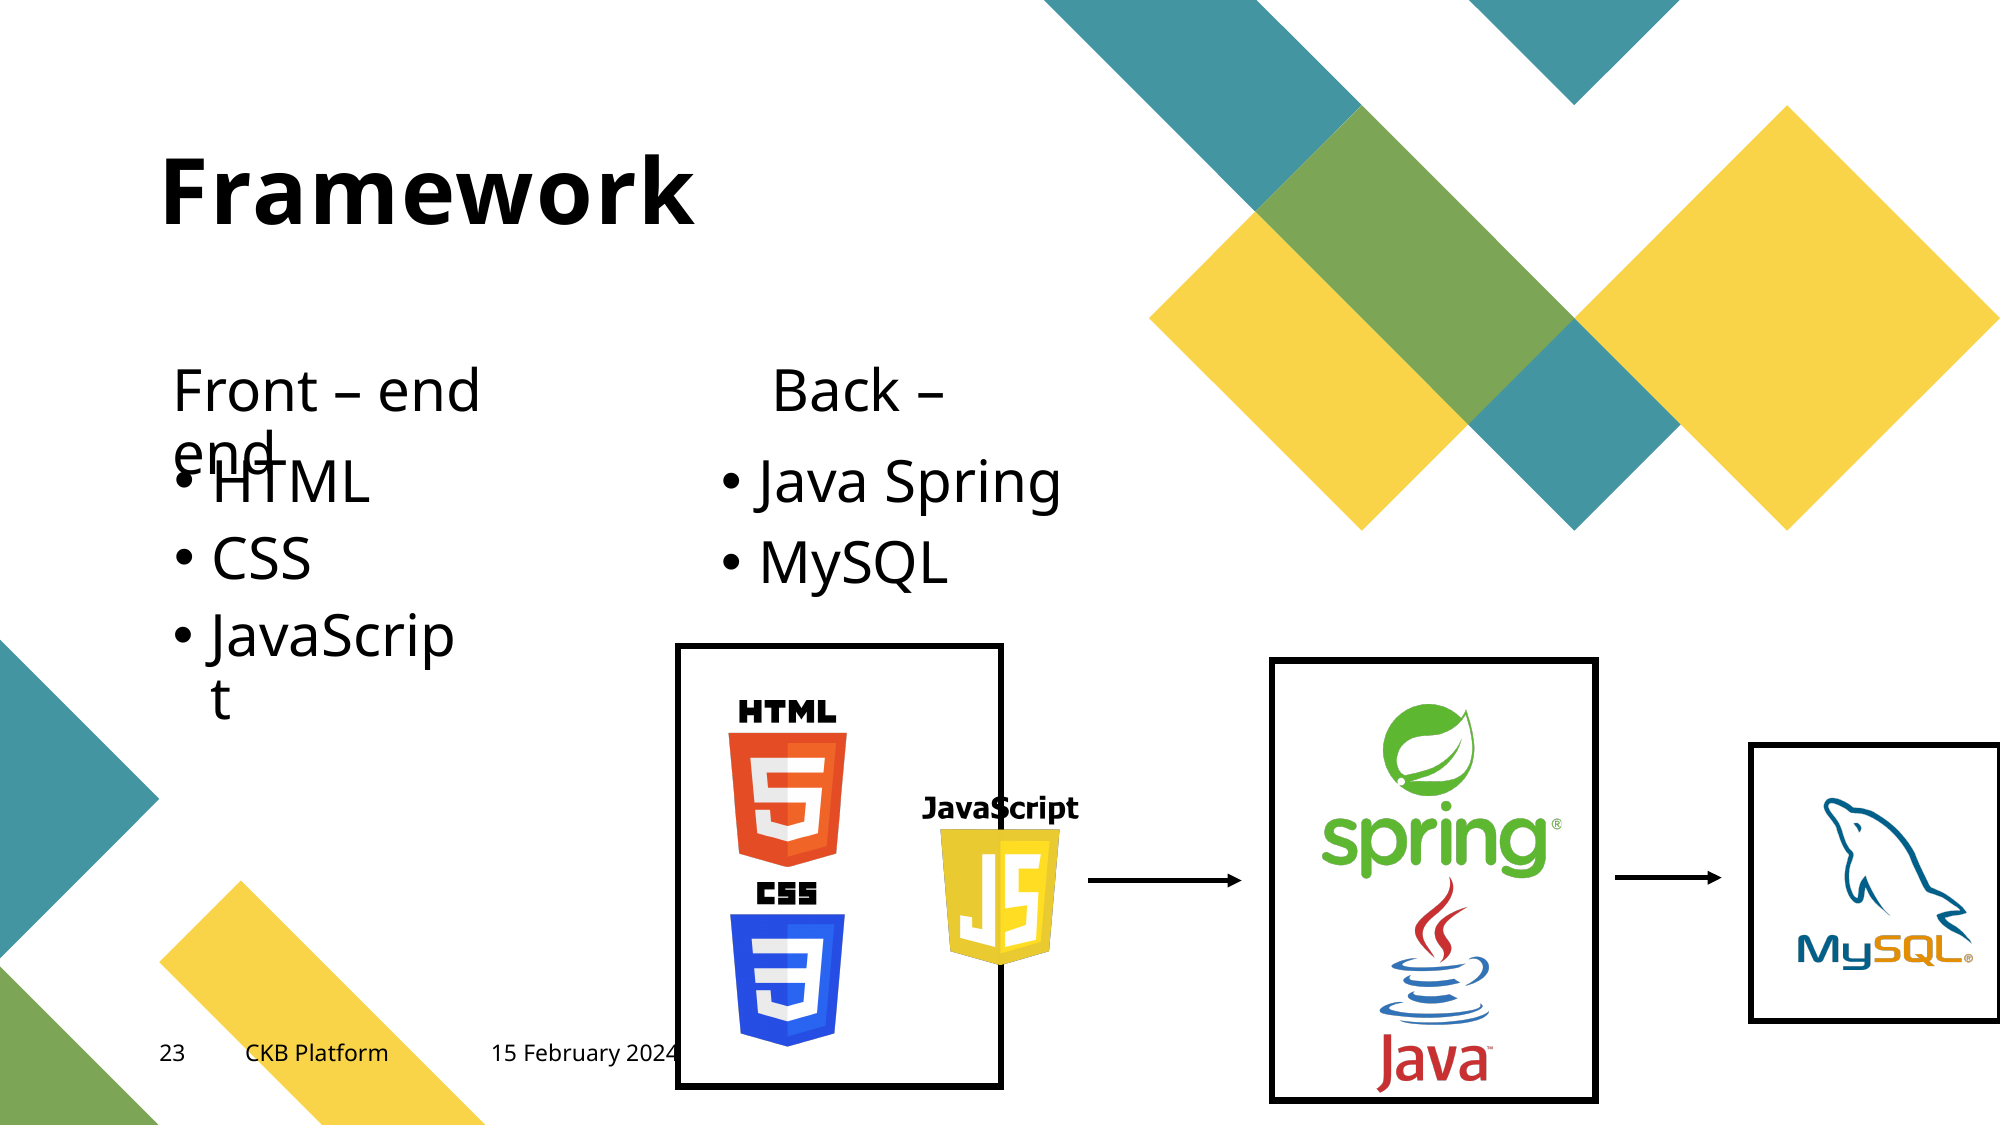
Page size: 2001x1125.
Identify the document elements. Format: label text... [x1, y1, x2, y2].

text_box Front – end Back – end [158, 353, 706, 435]
picture [1798, 795, 1973, 971]
text_box [677, 645, 1002, 1087]
picture [1316, 888, 1553, 1103]
slide_number 23 [159, 1038, 245, 1080]
picture [704, 700, 1156, 1047]
text_box [1750, 744, 2000, 1022]
text_box [1271, 659, 1597, 1102]
text_box MySQL [706, 532, 1121, 614]
text_box JavaScript [158, 598, 491, 663]
text_box [706, 353, 1121, 435]
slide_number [491, 1038, 677, 1080]
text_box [1307, 704, 1562, 888]
text_box HTML [159, 444, 492, 508]
footer CKB Platform [245, 1038, 491, 1080]
text_box Java Spring [706, 444, 1121, 532]
text_box CSS [159, 521, 492, 586]
title Framework [158, 144, 969, 245]
